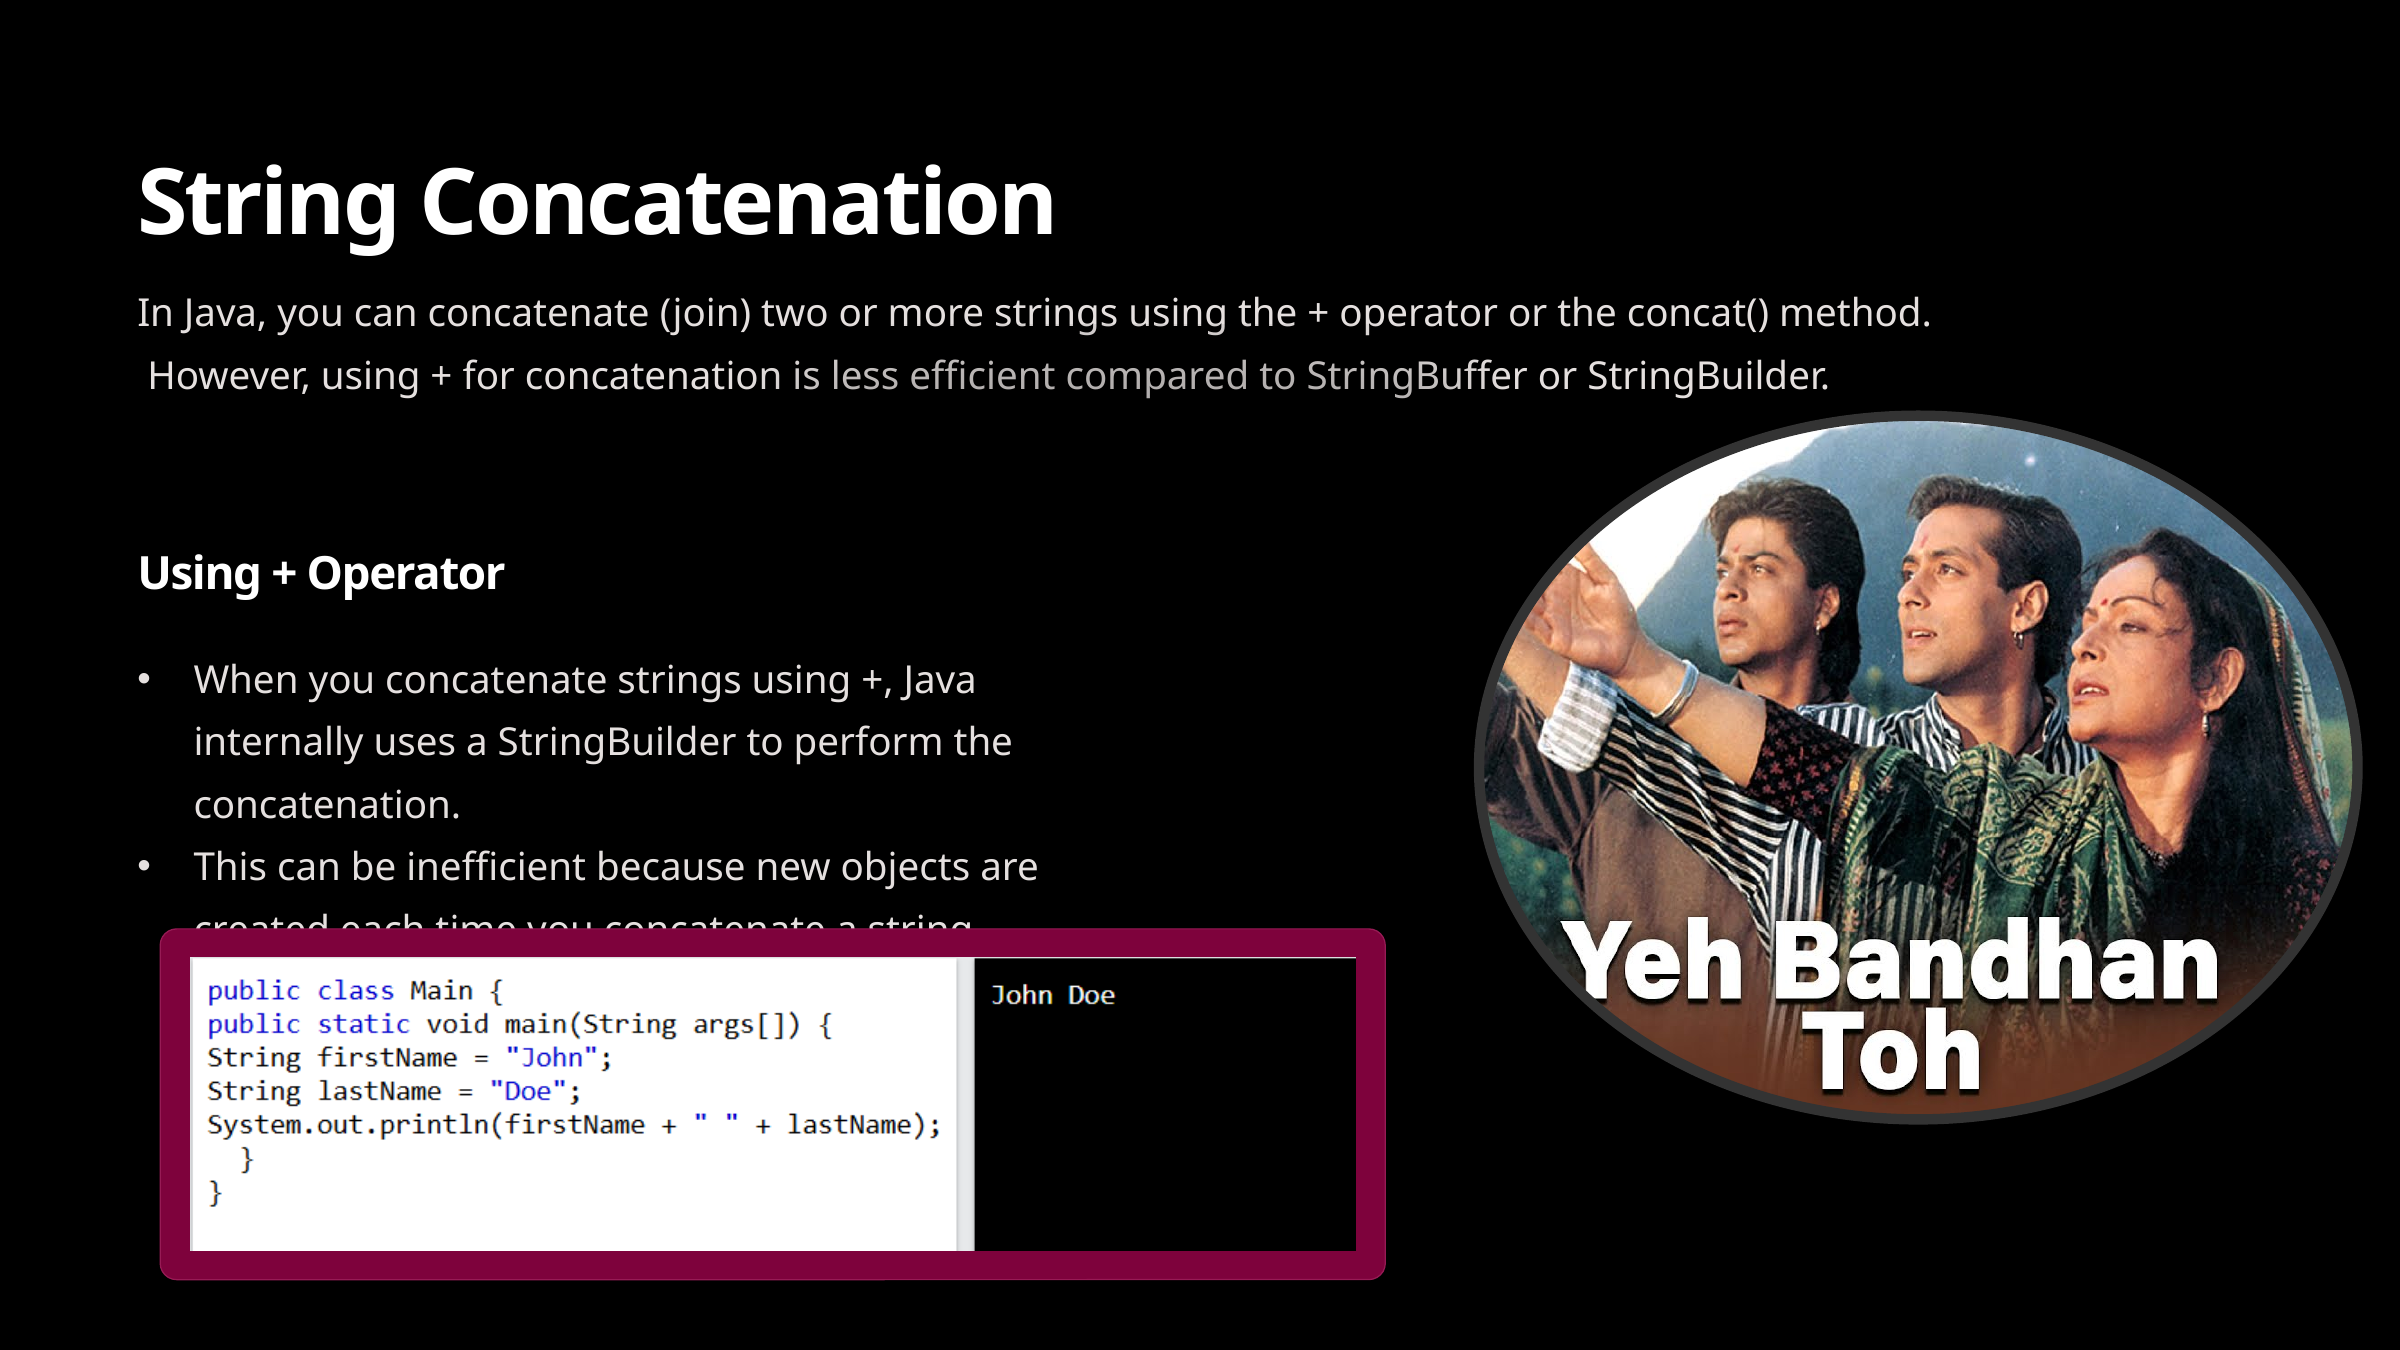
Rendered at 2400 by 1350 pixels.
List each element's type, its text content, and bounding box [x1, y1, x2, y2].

text_box When you concatenate strings using +, Java internally uses a StringBuilder to perform the concatenation. This can be inefficient because new objects are created each time you concatenate a string. [137, 638, 1152, 890]
picture [189, 957, 1356, 1251]
picture [1478, 415, 2358, 1120]
text_box [160, 928, 1386, 1280]
text_box Using + Operator [137, 541, 600, 599]
text_box String Concatenation [137, 138, 1062, 254]
text_box In Java, you can concatenate (join) two or more strings using the + operator or the concat() method. However, using + for concatenation is less efficient compared to StringBuffer or StringBuilder. [137, 271, 2263, 398]
